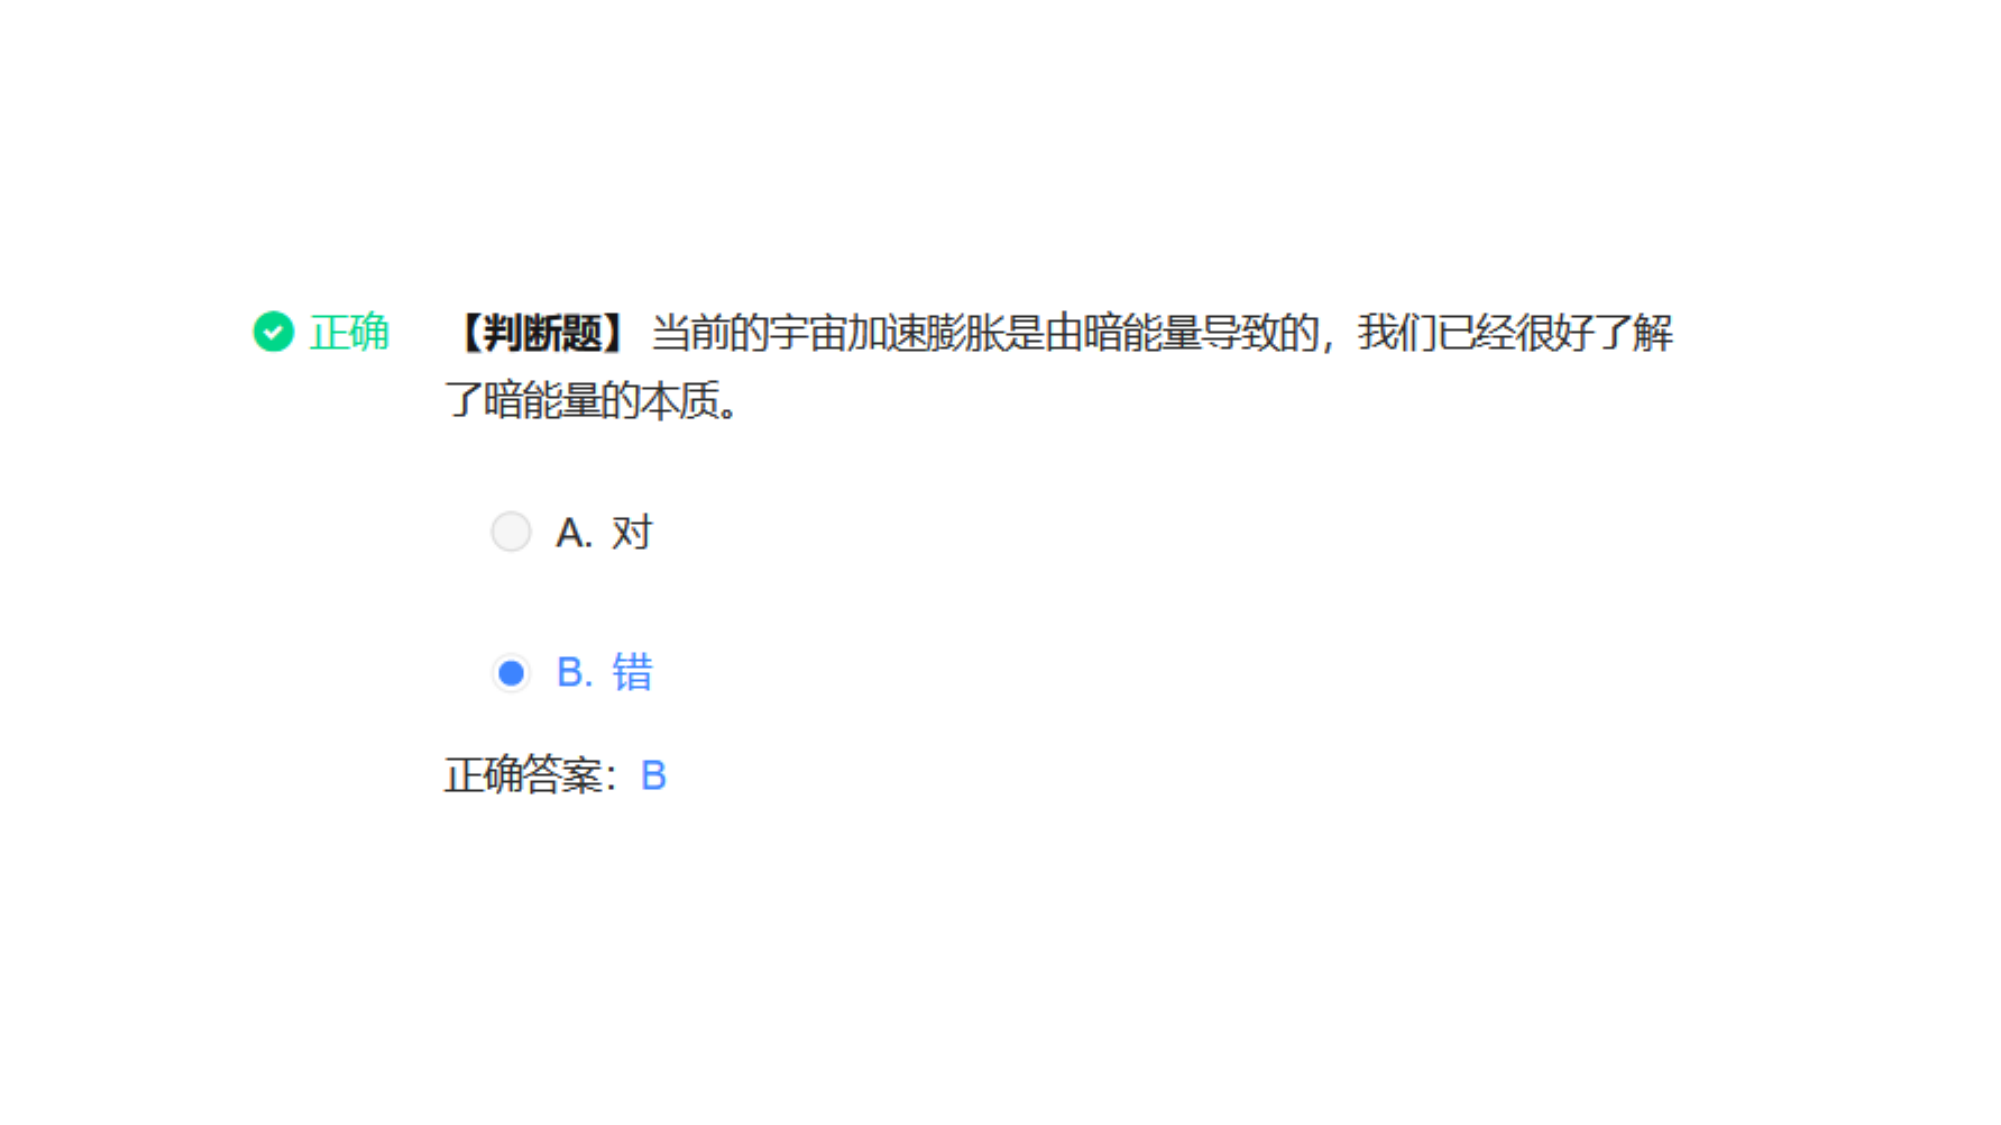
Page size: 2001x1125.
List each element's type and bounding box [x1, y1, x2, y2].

picture [237, 280, 1763, 844]
